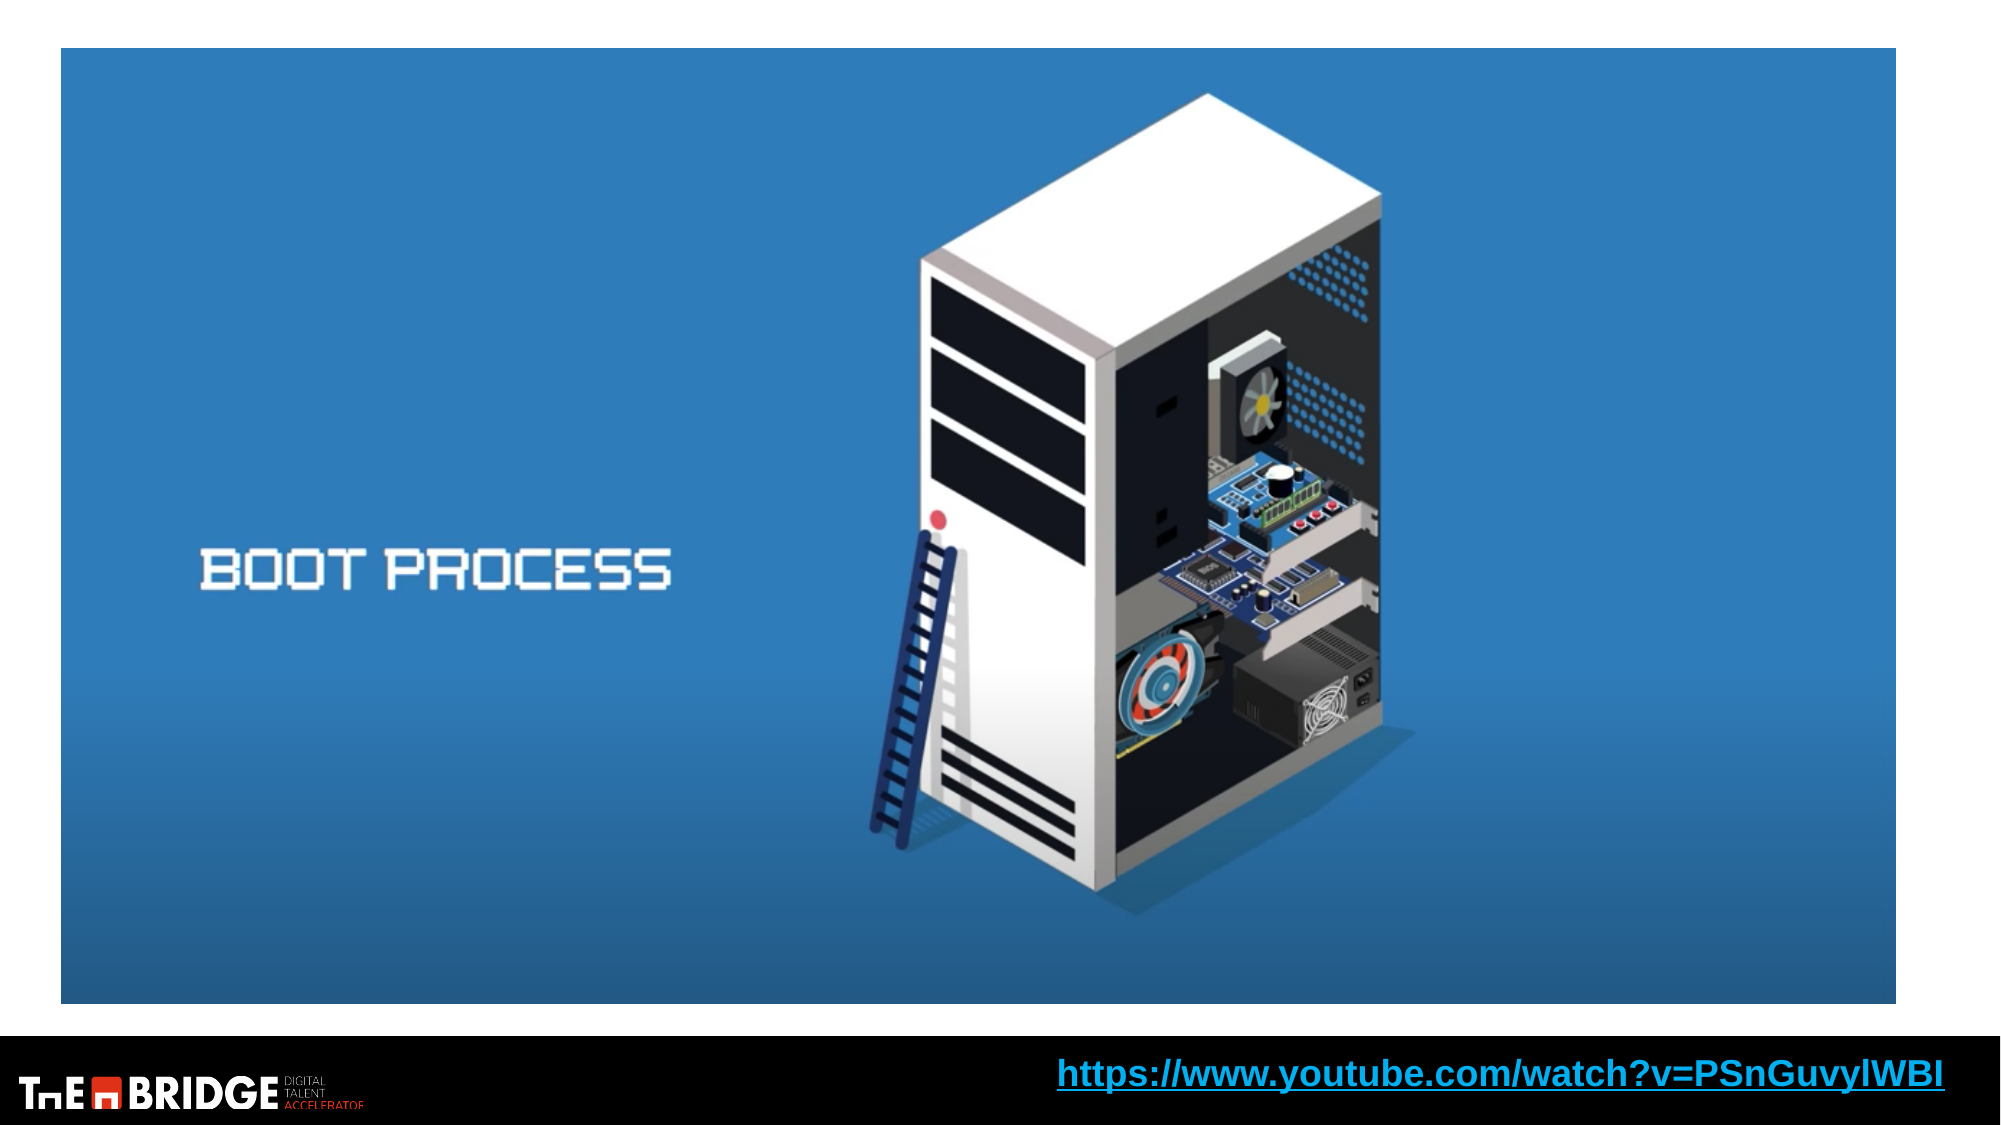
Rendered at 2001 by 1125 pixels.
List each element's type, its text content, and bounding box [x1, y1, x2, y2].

picture [61, 47, 1896, 1004]
text_box https://www.youtube.com/watch?v=PSnGuvylWBI [1041, 1041, 1968, 1102]
picture [19, 1076, 363, 1109]
